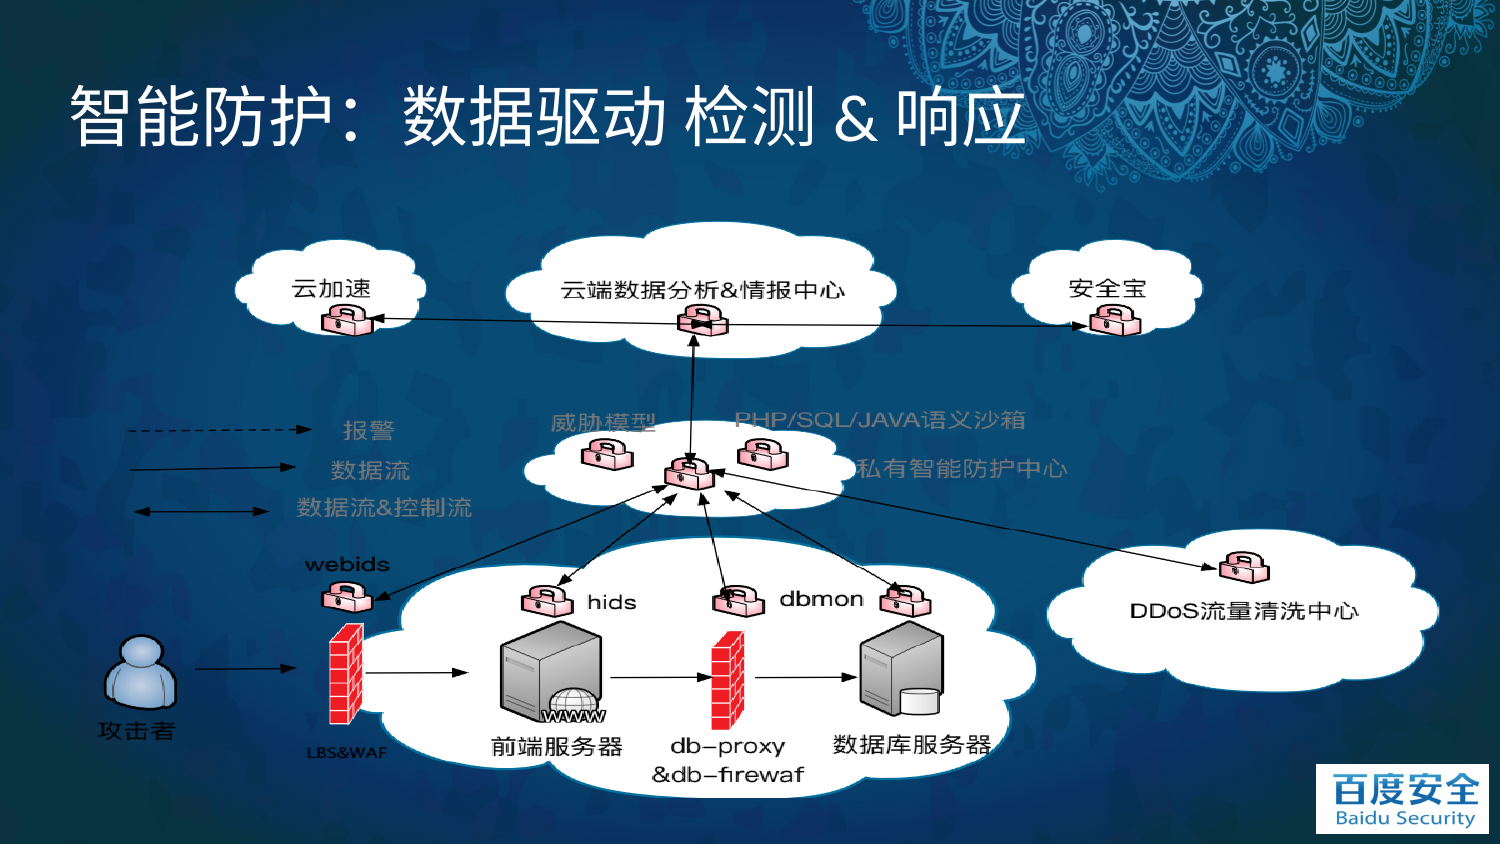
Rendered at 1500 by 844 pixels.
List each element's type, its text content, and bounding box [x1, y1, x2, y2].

picture [0, 0, 1500, 844]
text_box 智能防护：数据驱动 检测&响应 [53, 67, 1043, 163]
